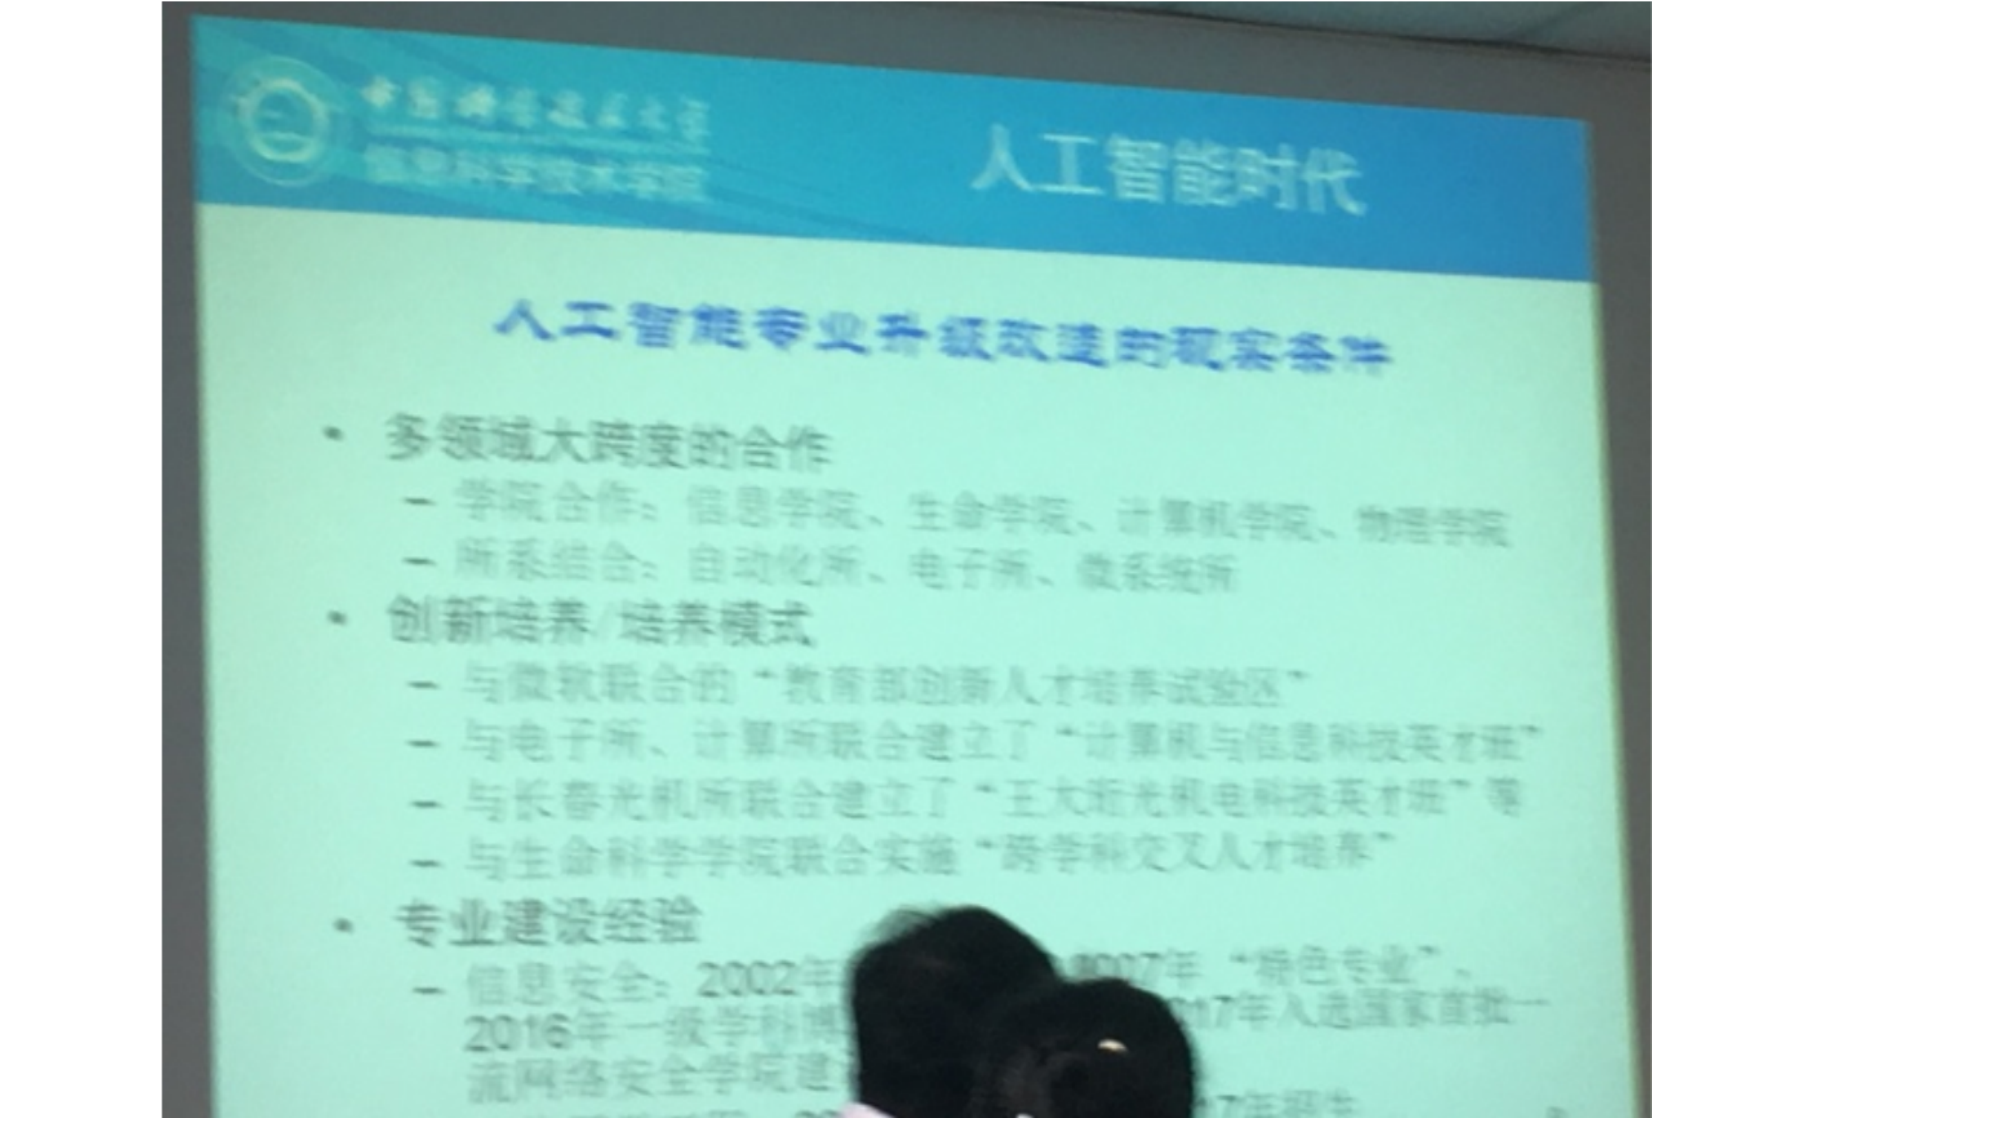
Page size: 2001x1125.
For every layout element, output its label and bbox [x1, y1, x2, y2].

picture [161, 0, 1652, 1118]
